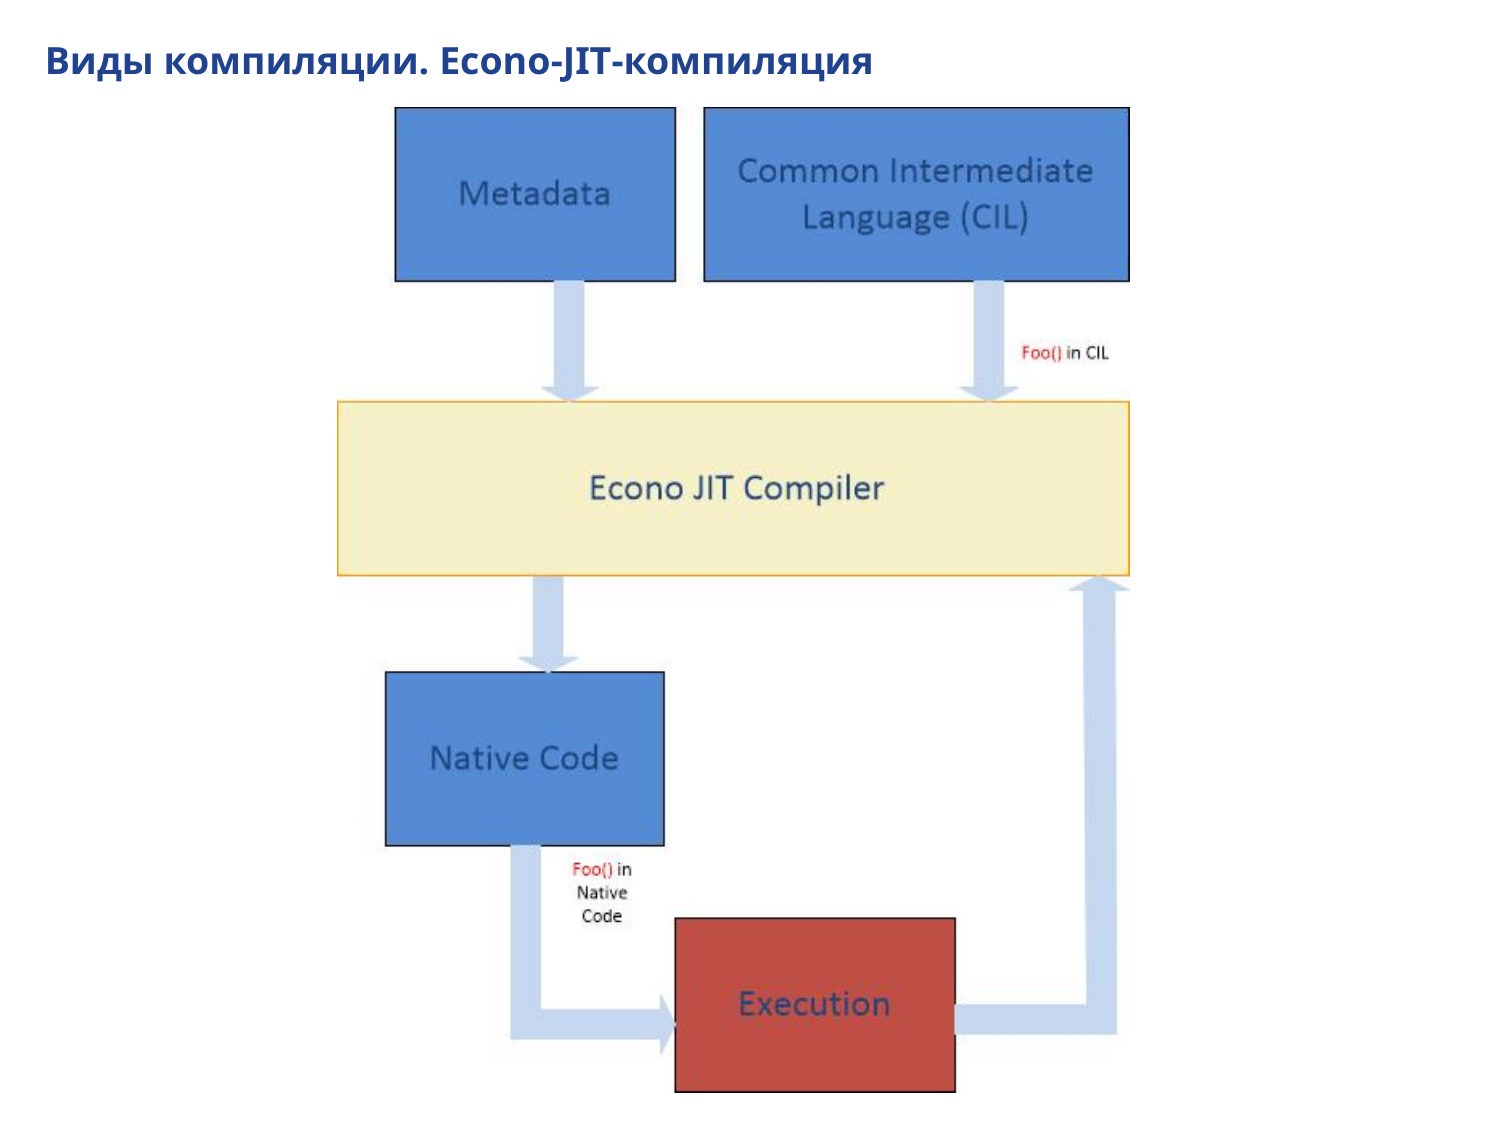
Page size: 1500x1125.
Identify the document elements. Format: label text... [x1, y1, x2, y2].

title Виды компиляции. Econo-JIT-компиляция [36, 28, 1470, 126]
picture [337, 107, 1131, 1094]
